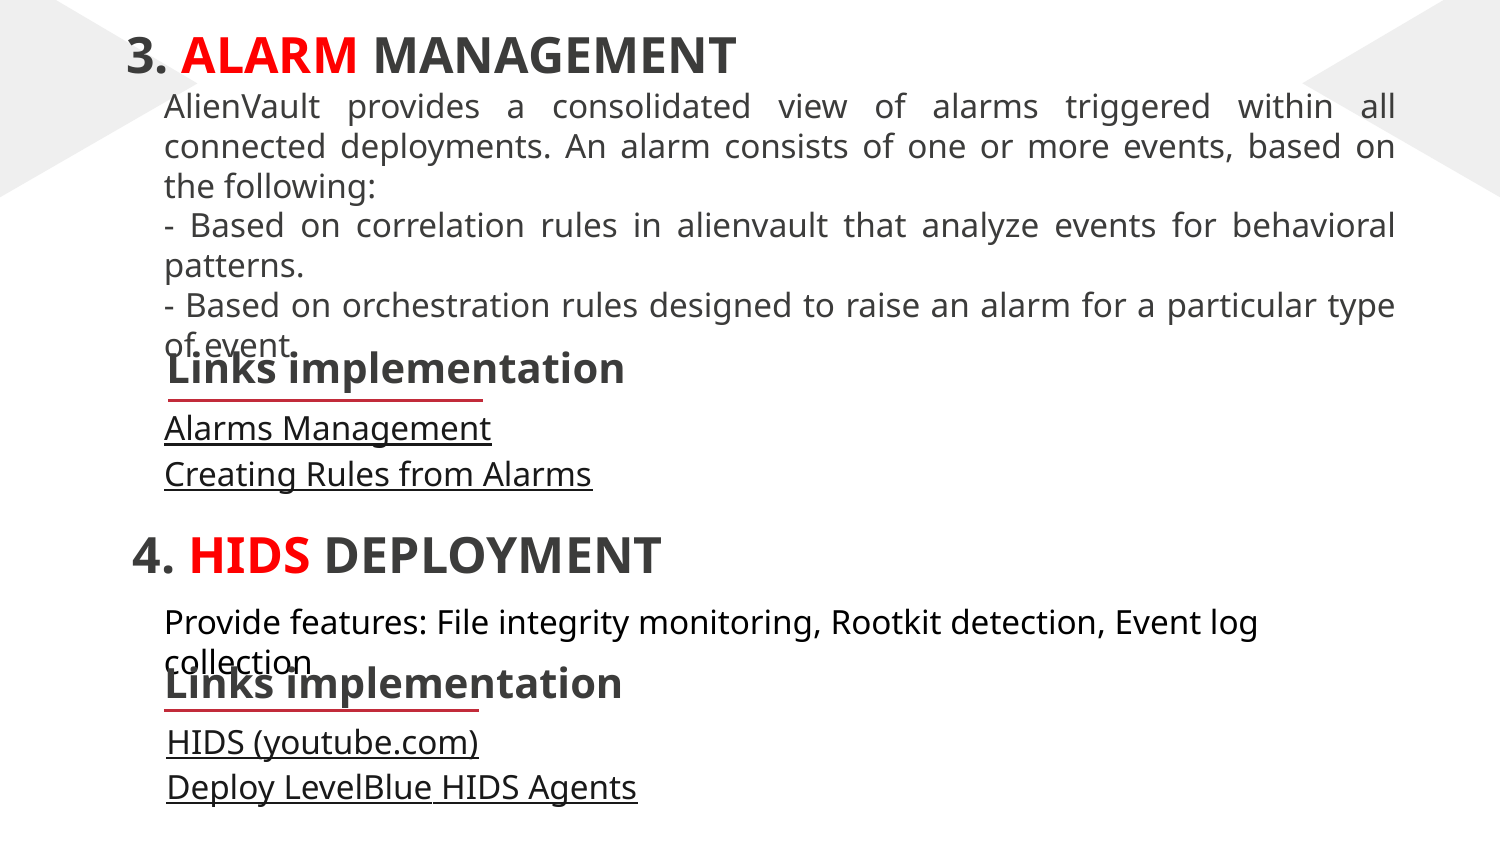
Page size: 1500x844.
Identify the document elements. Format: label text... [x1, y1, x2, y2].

text_box Provide features: File integrity monitoring, Rootkit detection, Event log collection [149, 593, 1382, 689]
text_box 4. HIDS DEPLOYMENT [117, 508, 1382, 603]
text_box Links implementation [149, 635, 1063, 722]
text_box HIDS (youtube.com) Deploy LevelBlue HIDS Agents [151, 713, 1335, 819]
text_box Alarms Management Creating Rules from Alarms [149, 412, 1366, 493]
title 3. ALARM MANAGEMENT [111, 8, 1375, 103]
text_box Links implementation [151, 320, 1351, 408]
text_box AlienVault provides a consolidated view of alarms triggered within all connected deployments. An alarm consists of one or more events, based on the following: - Based on correlation rules in alienvault that analyze events for behavioral patterns. - Based on orchestration rules designed to raise an alarm for a particular type of event. [149, 77, 1413, 372]
